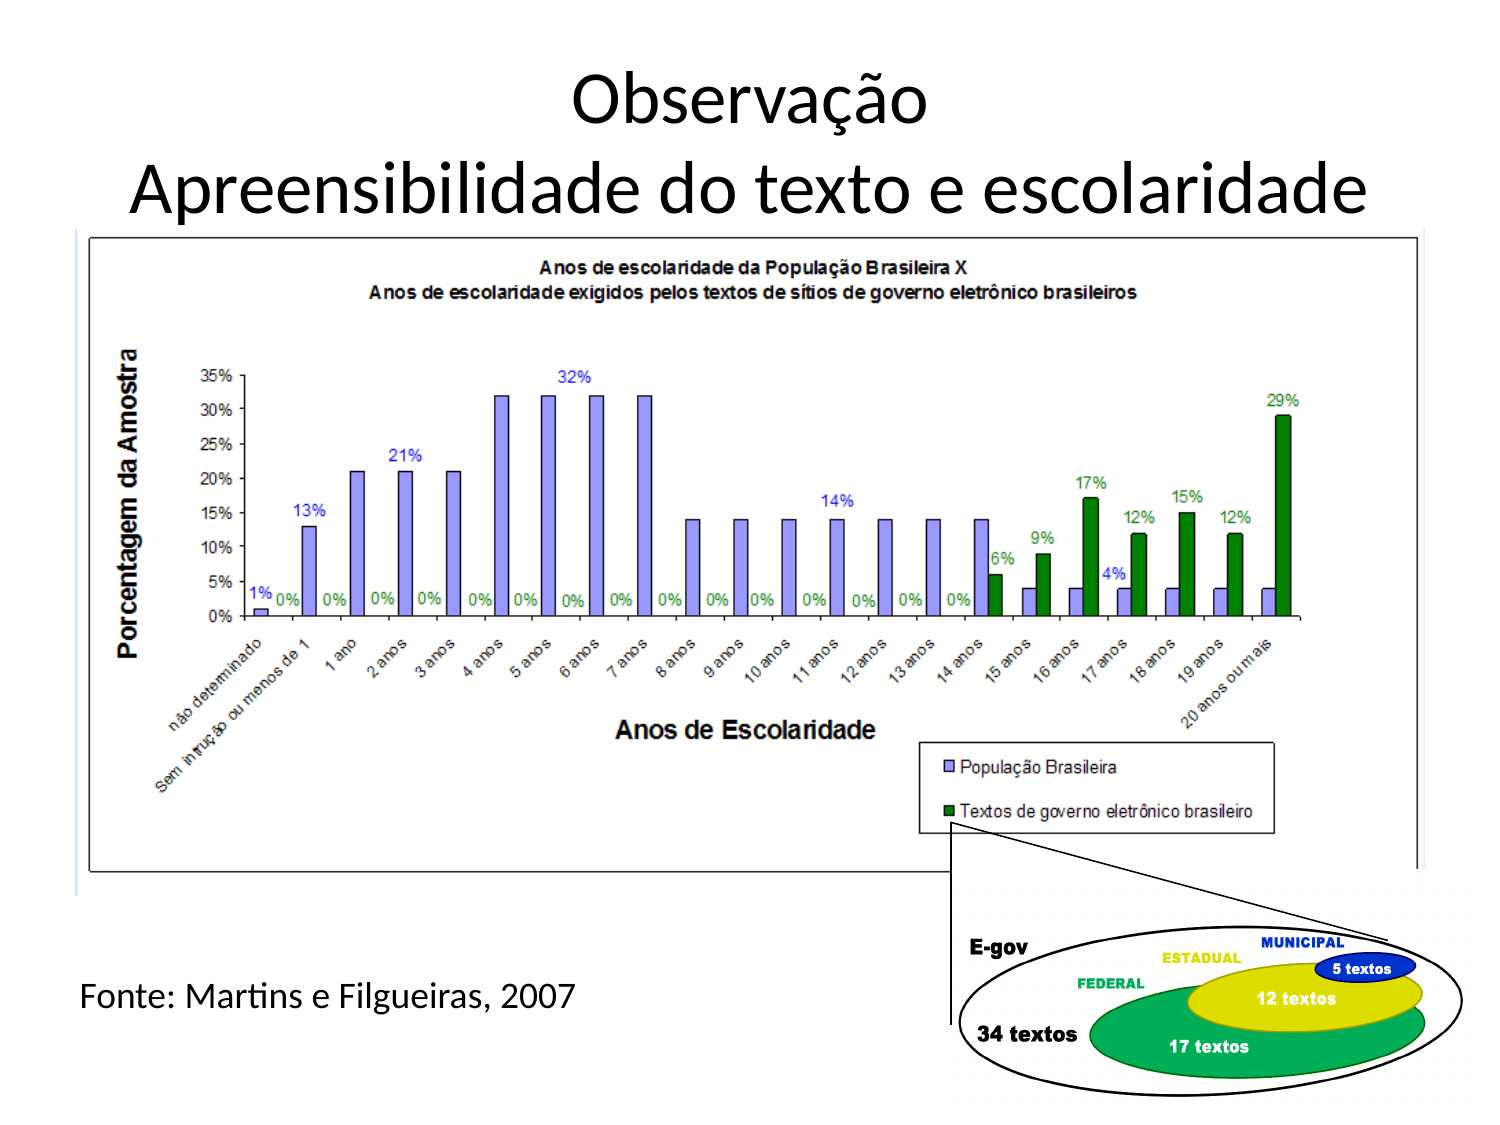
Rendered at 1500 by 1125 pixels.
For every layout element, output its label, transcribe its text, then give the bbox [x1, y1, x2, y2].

title Observação Apreensibilidade do texto e escolaridade [75, 45, 1425, 228]
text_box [950, 822, 1389, 941]
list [74, 228, 1426, 897]
picture [950, 869, 1471, 1125]
text_box Fonte: Martins e Filgueiras, 2007 [64, 964, 735, 1024]
